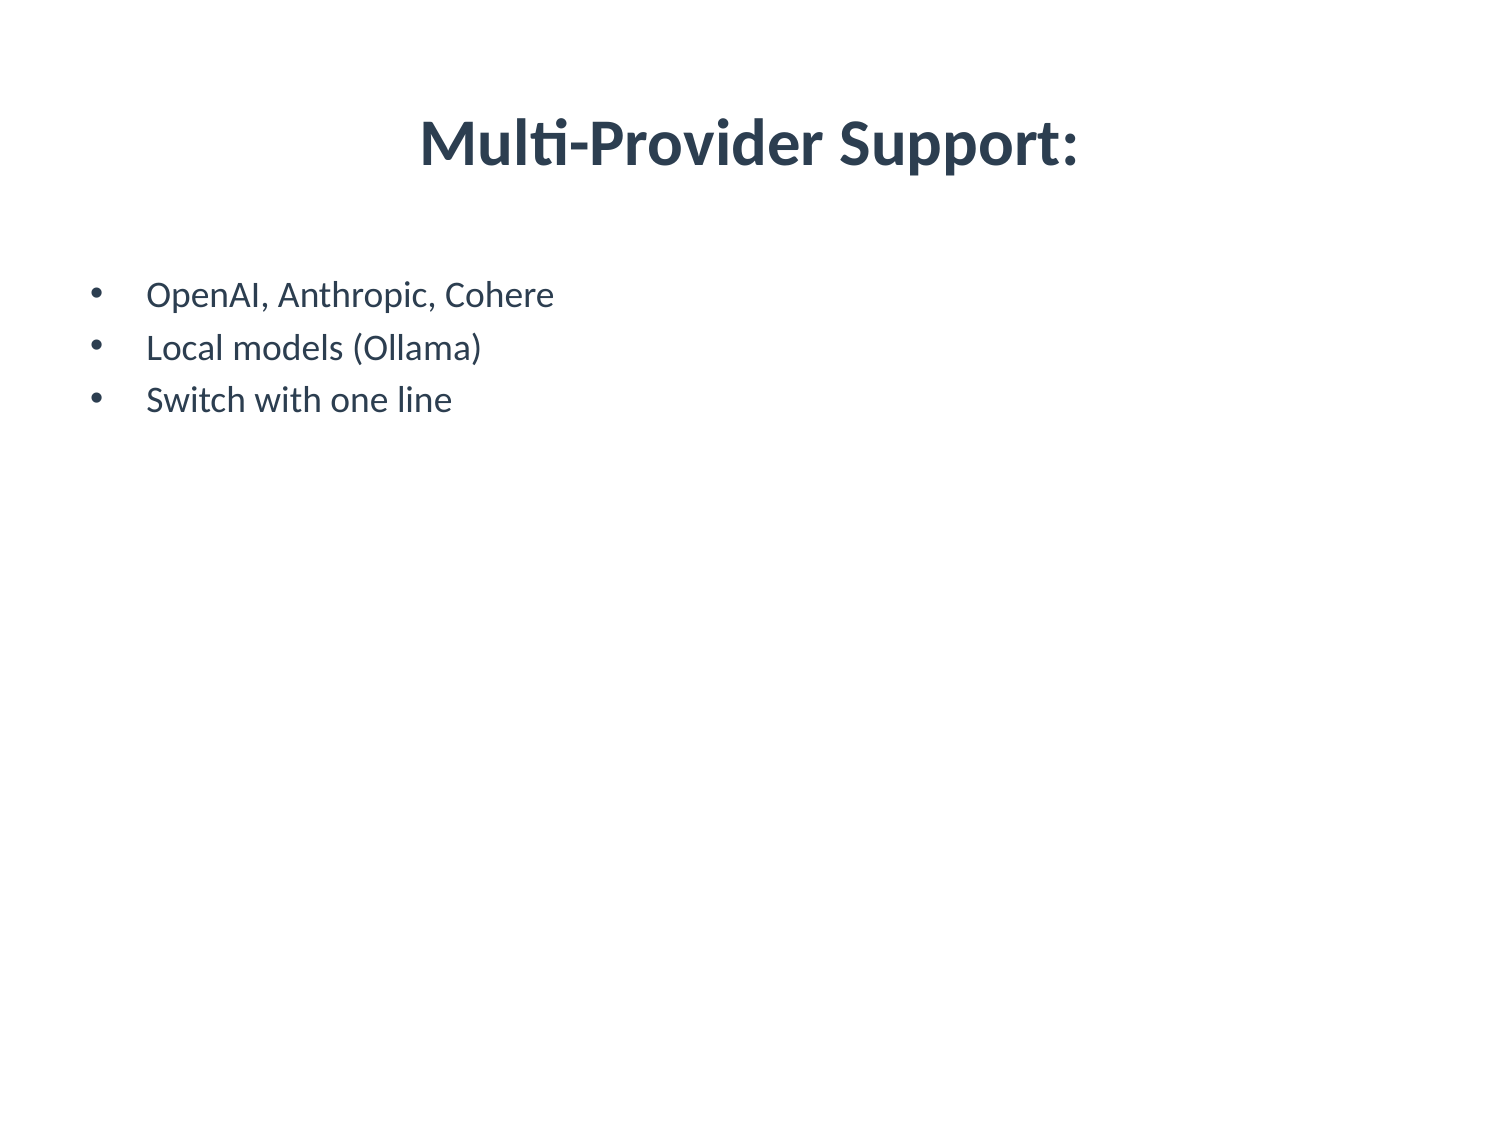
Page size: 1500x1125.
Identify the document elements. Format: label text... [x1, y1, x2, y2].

title Multi-Provider Support: [75, 45, 1425, 233]
list OpenAI, Anthropic, Cohere Local models (Ollama) Switch with one line [75, 262, 1425, 1005]
